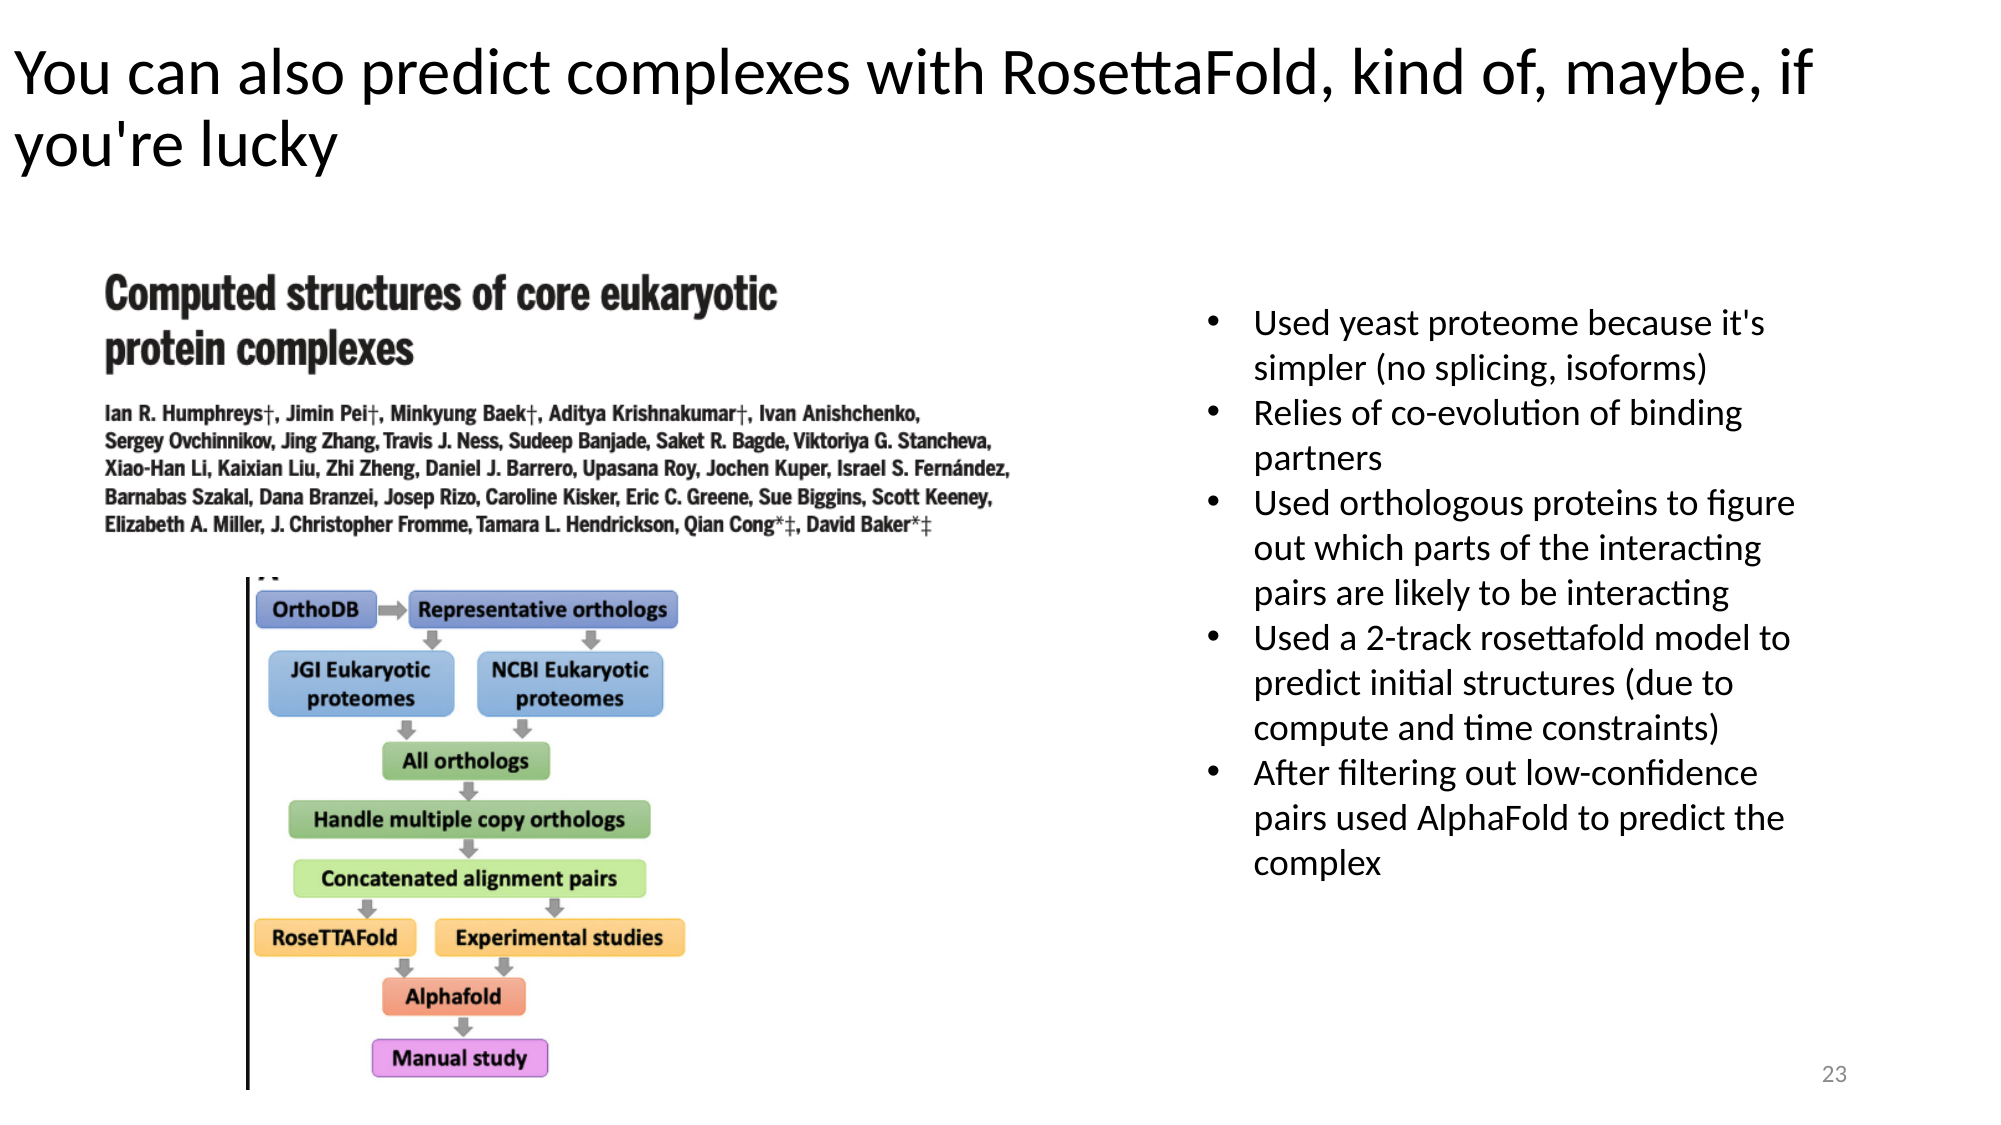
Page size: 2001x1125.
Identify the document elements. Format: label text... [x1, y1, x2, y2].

text_box Used yeast proteome because it's simpler (no splicing, isoforms) Relies of co-evolution of binding partners Used orthologous proteins to figure out which parts of the interacting pairs are likely to be interacting Used a 2-track rosettafold model to predict initial structures (due to compute and time constraints) After filtering out low-confidence pairs used AlphaFold to predict the complex [1191, 290, 1819, 981]
title You can also predict complexes with RosettaFold, kind of, maybe, if you're lucky [0, 0, 1984, 218]
picture [98, 264, 1016, 562]
picture [246, 577, 697, 1090]
slide_number 23 [1412, 1042, 1863, 1103]
